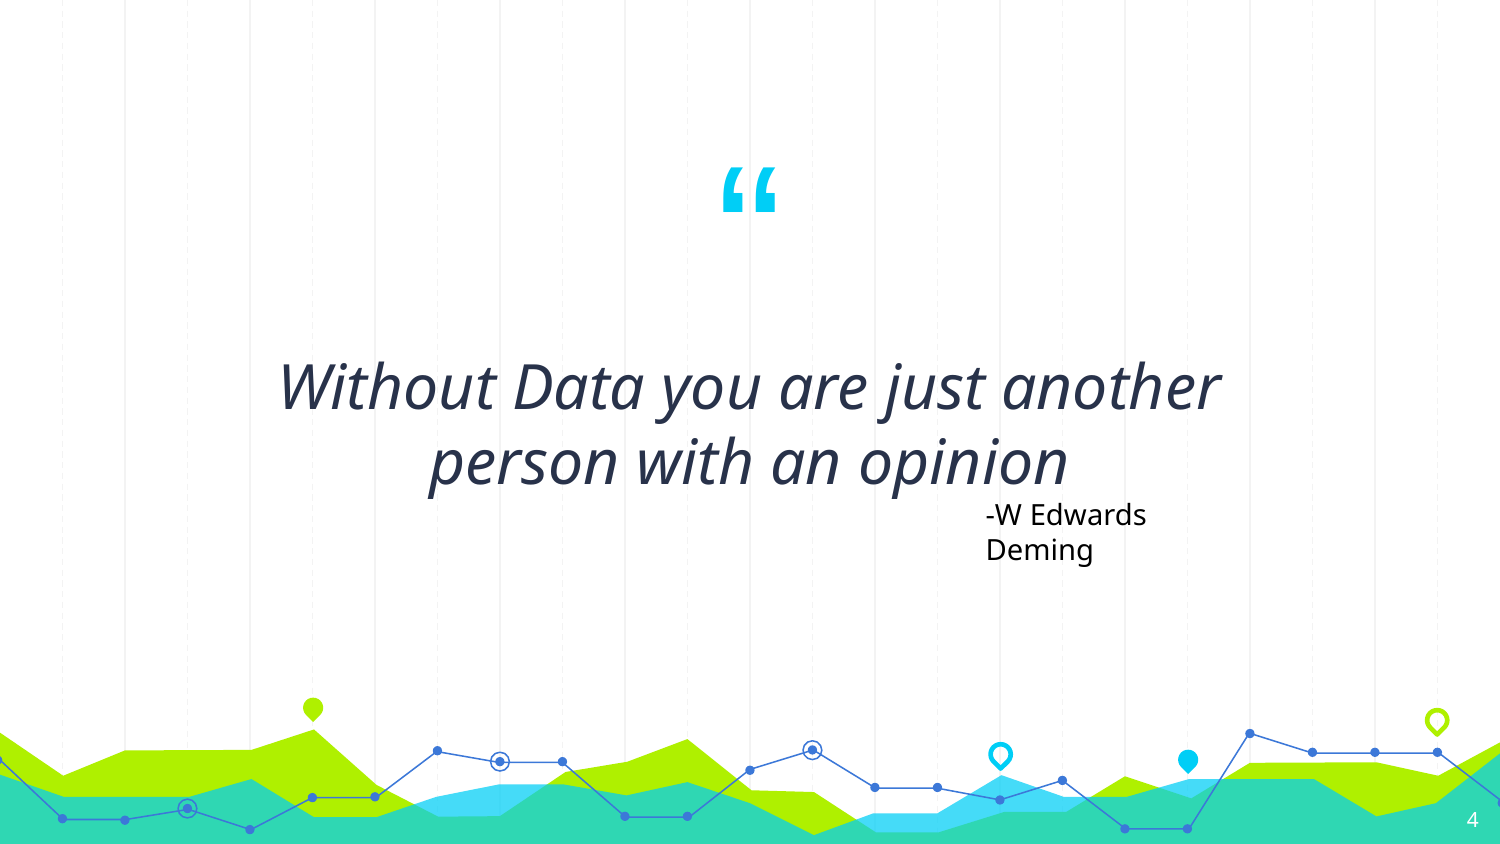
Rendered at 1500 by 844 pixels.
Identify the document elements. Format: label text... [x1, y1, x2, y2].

text_box -W Edwards Deming [970, 489, 1216, 574]
slide_number 4 [1403, 791, 1494, 844]
list Without Data you are just another person with an opinion [249, 354, 1251, 490]
